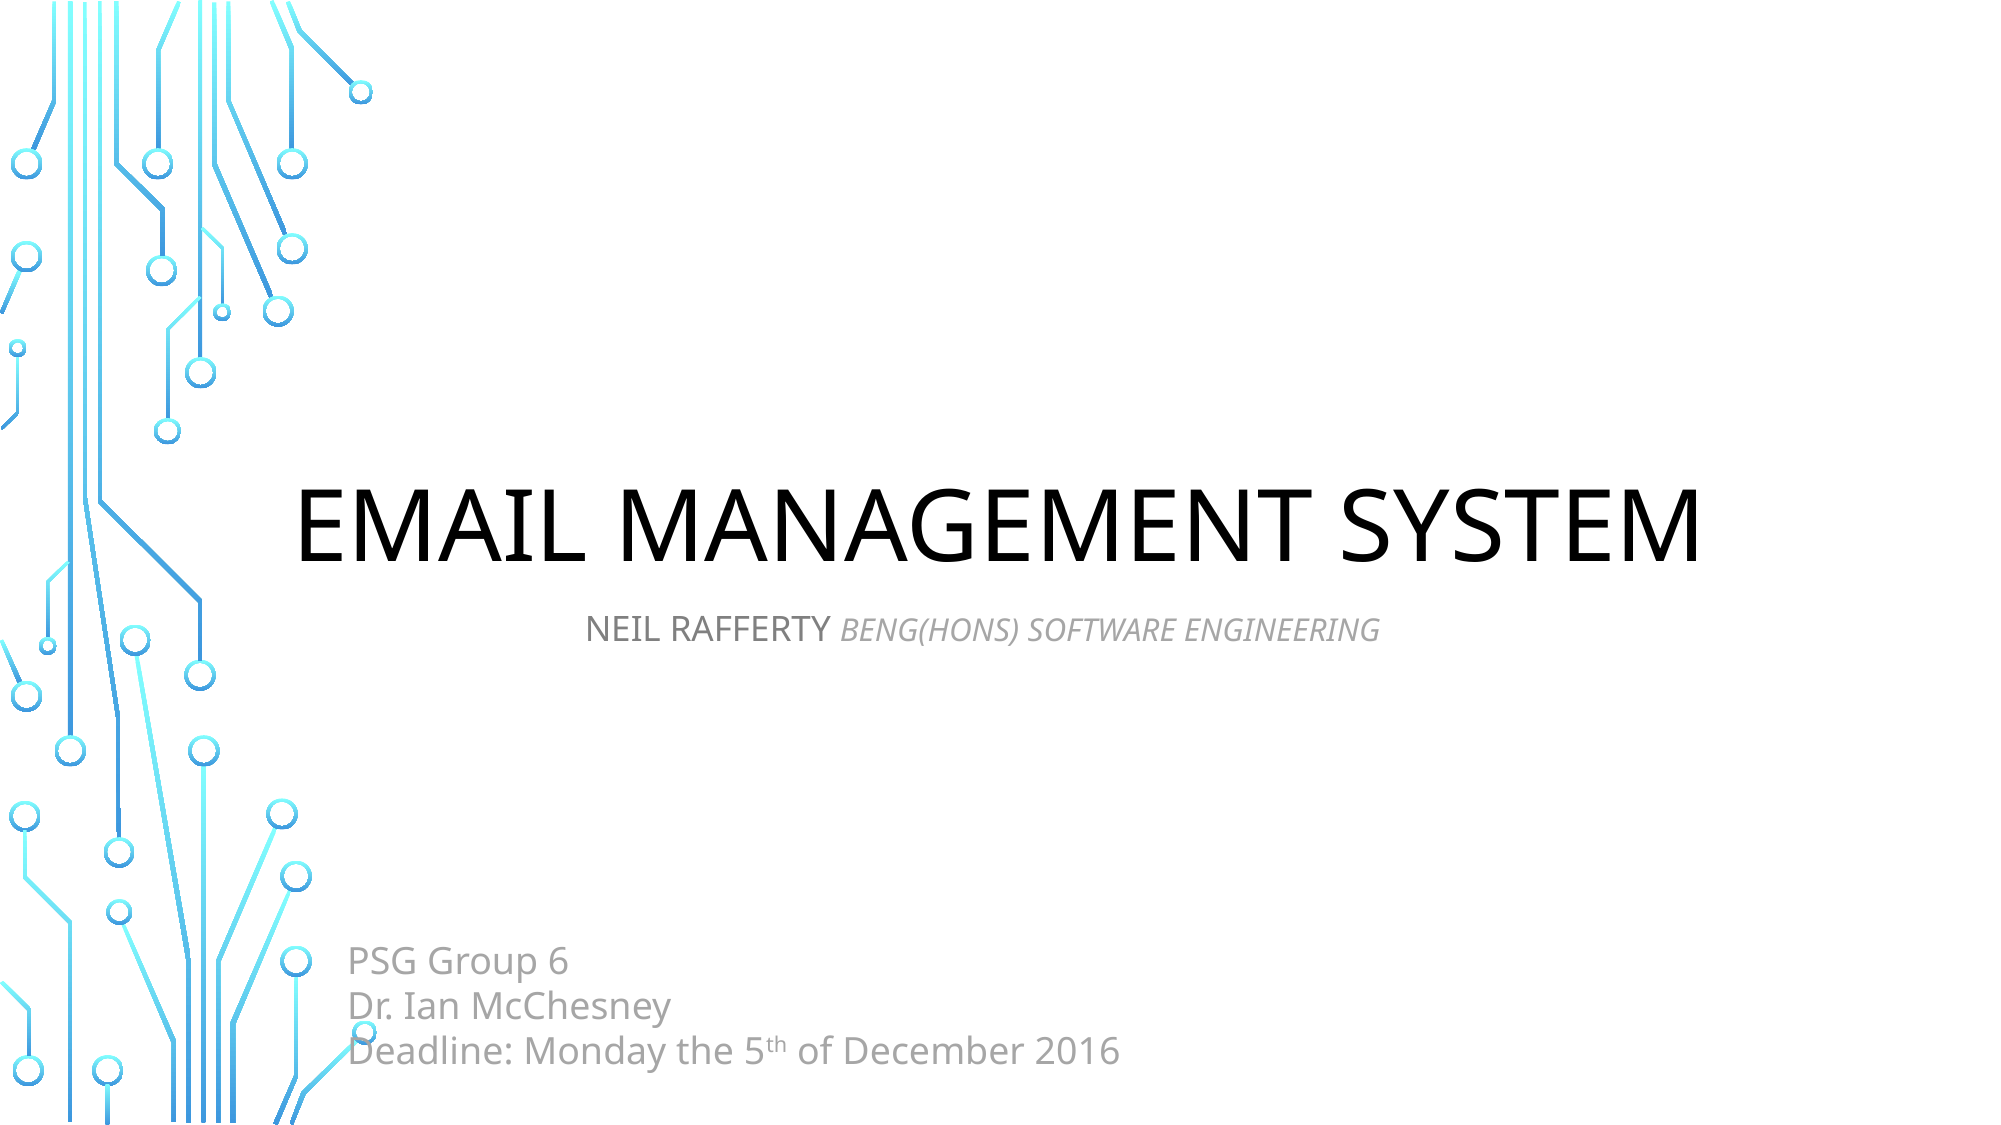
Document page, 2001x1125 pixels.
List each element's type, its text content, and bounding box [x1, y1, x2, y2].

title Email Management System [0, 0, 2000, 591]
text_box PSG Group 6 Dr. Ian McChesney Deadline: Monday the 5th of December 2016 [332, 929, 1136, 1080]
subtitle Neil Rafferty BEng(hons) Software Engineering [569, 590, 1431, 687]
